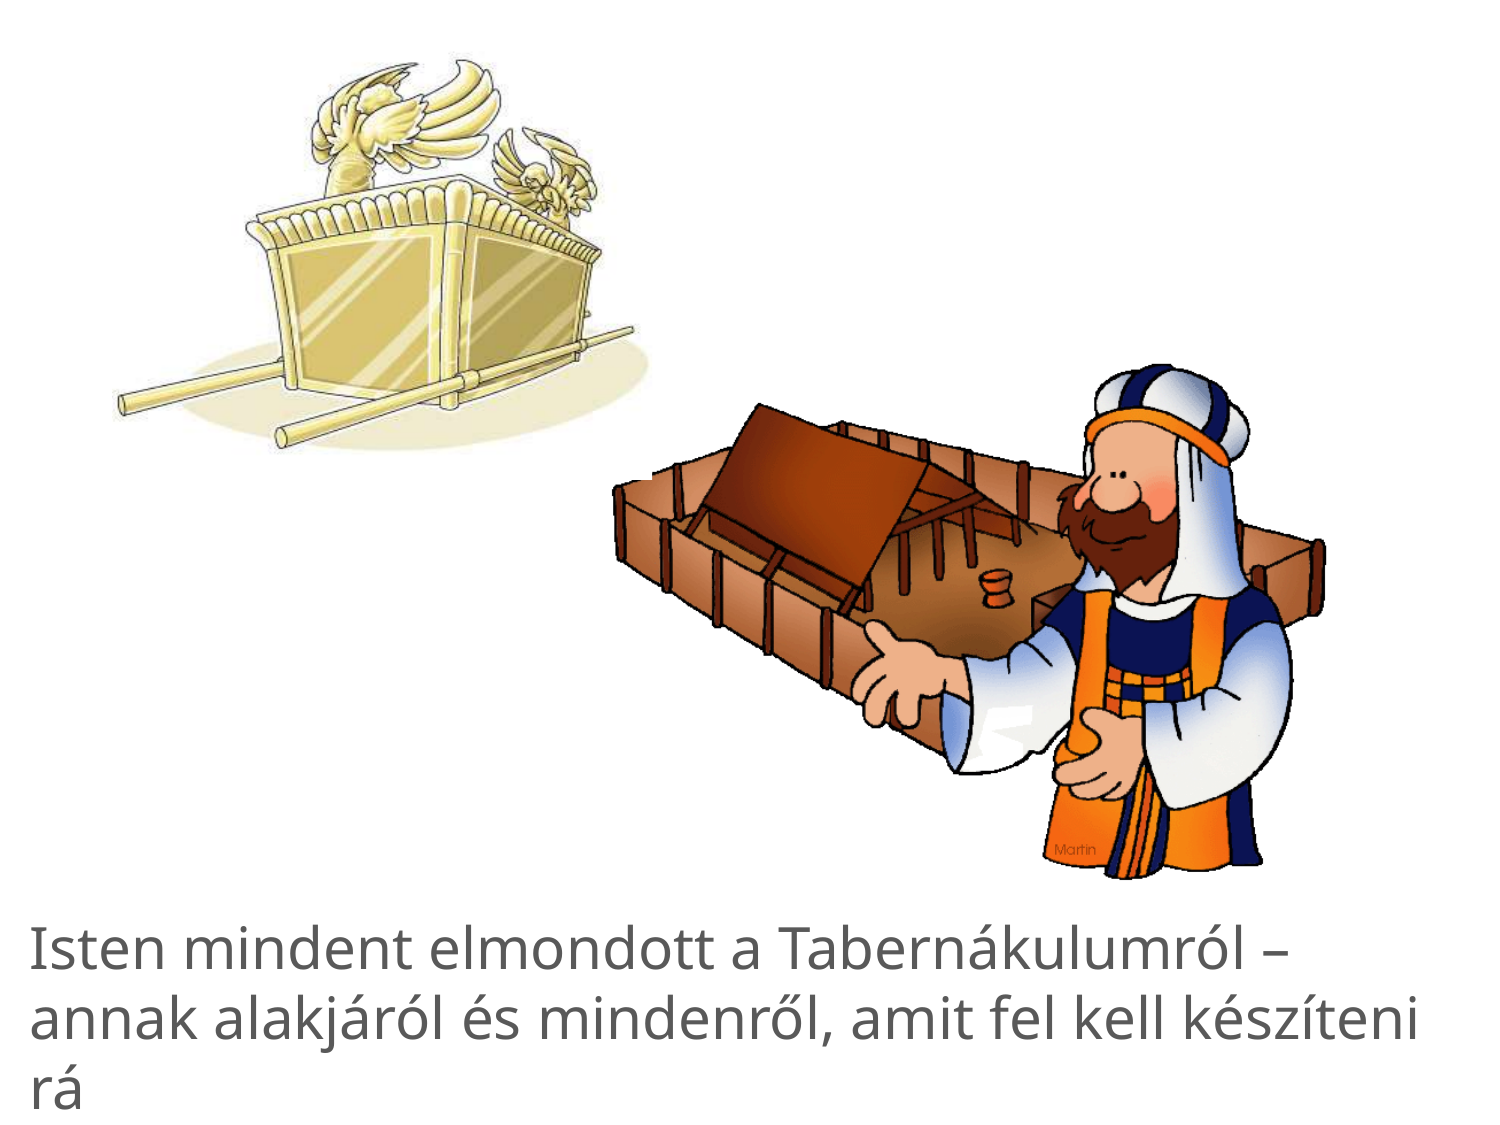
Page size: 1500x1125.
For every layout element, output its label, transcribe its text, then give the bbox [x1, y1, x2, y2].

picture [111, 18, 1340, 895]
text_box Isten mindent elmondott a Tabernákulumról – annak alakjáról és mindenről, amit fel kell készíteni rá [14, 903, 1486, 1125]
